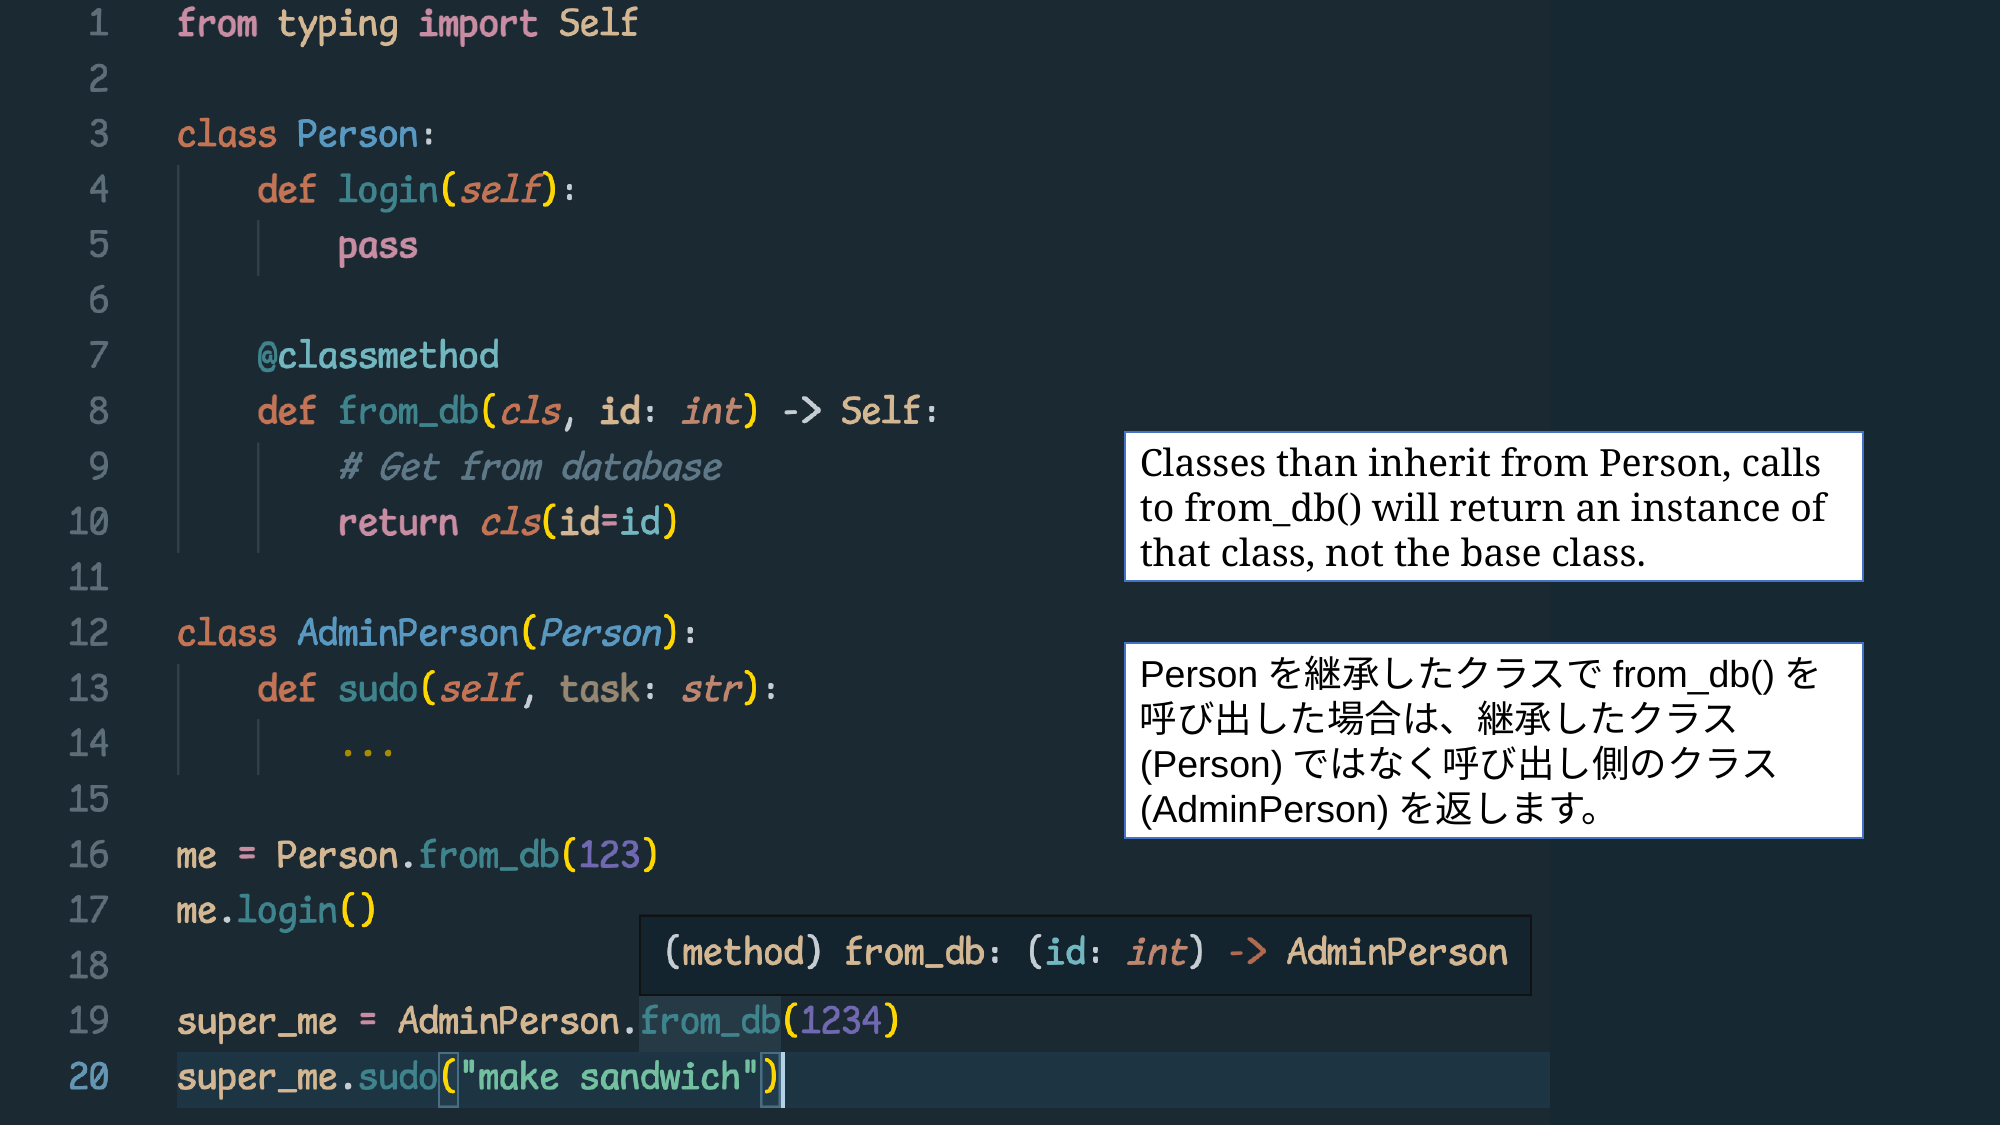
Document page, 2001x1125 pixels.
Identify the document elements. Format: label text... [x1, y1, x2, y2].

picture [0, 0, 1550, 1125]
text_box Personを継承したクラスでfrom_db()を呼び出した場合は、継承したクラス(Person)ではなく呼び出し側のクラス(AdminPerson)を返します。 [1550, 642, 1864, 839]
text_box Classes than inherit from Person, calls to from_db() will return an instance of that class, not the base class. [1550, 431, 1864, 582]
